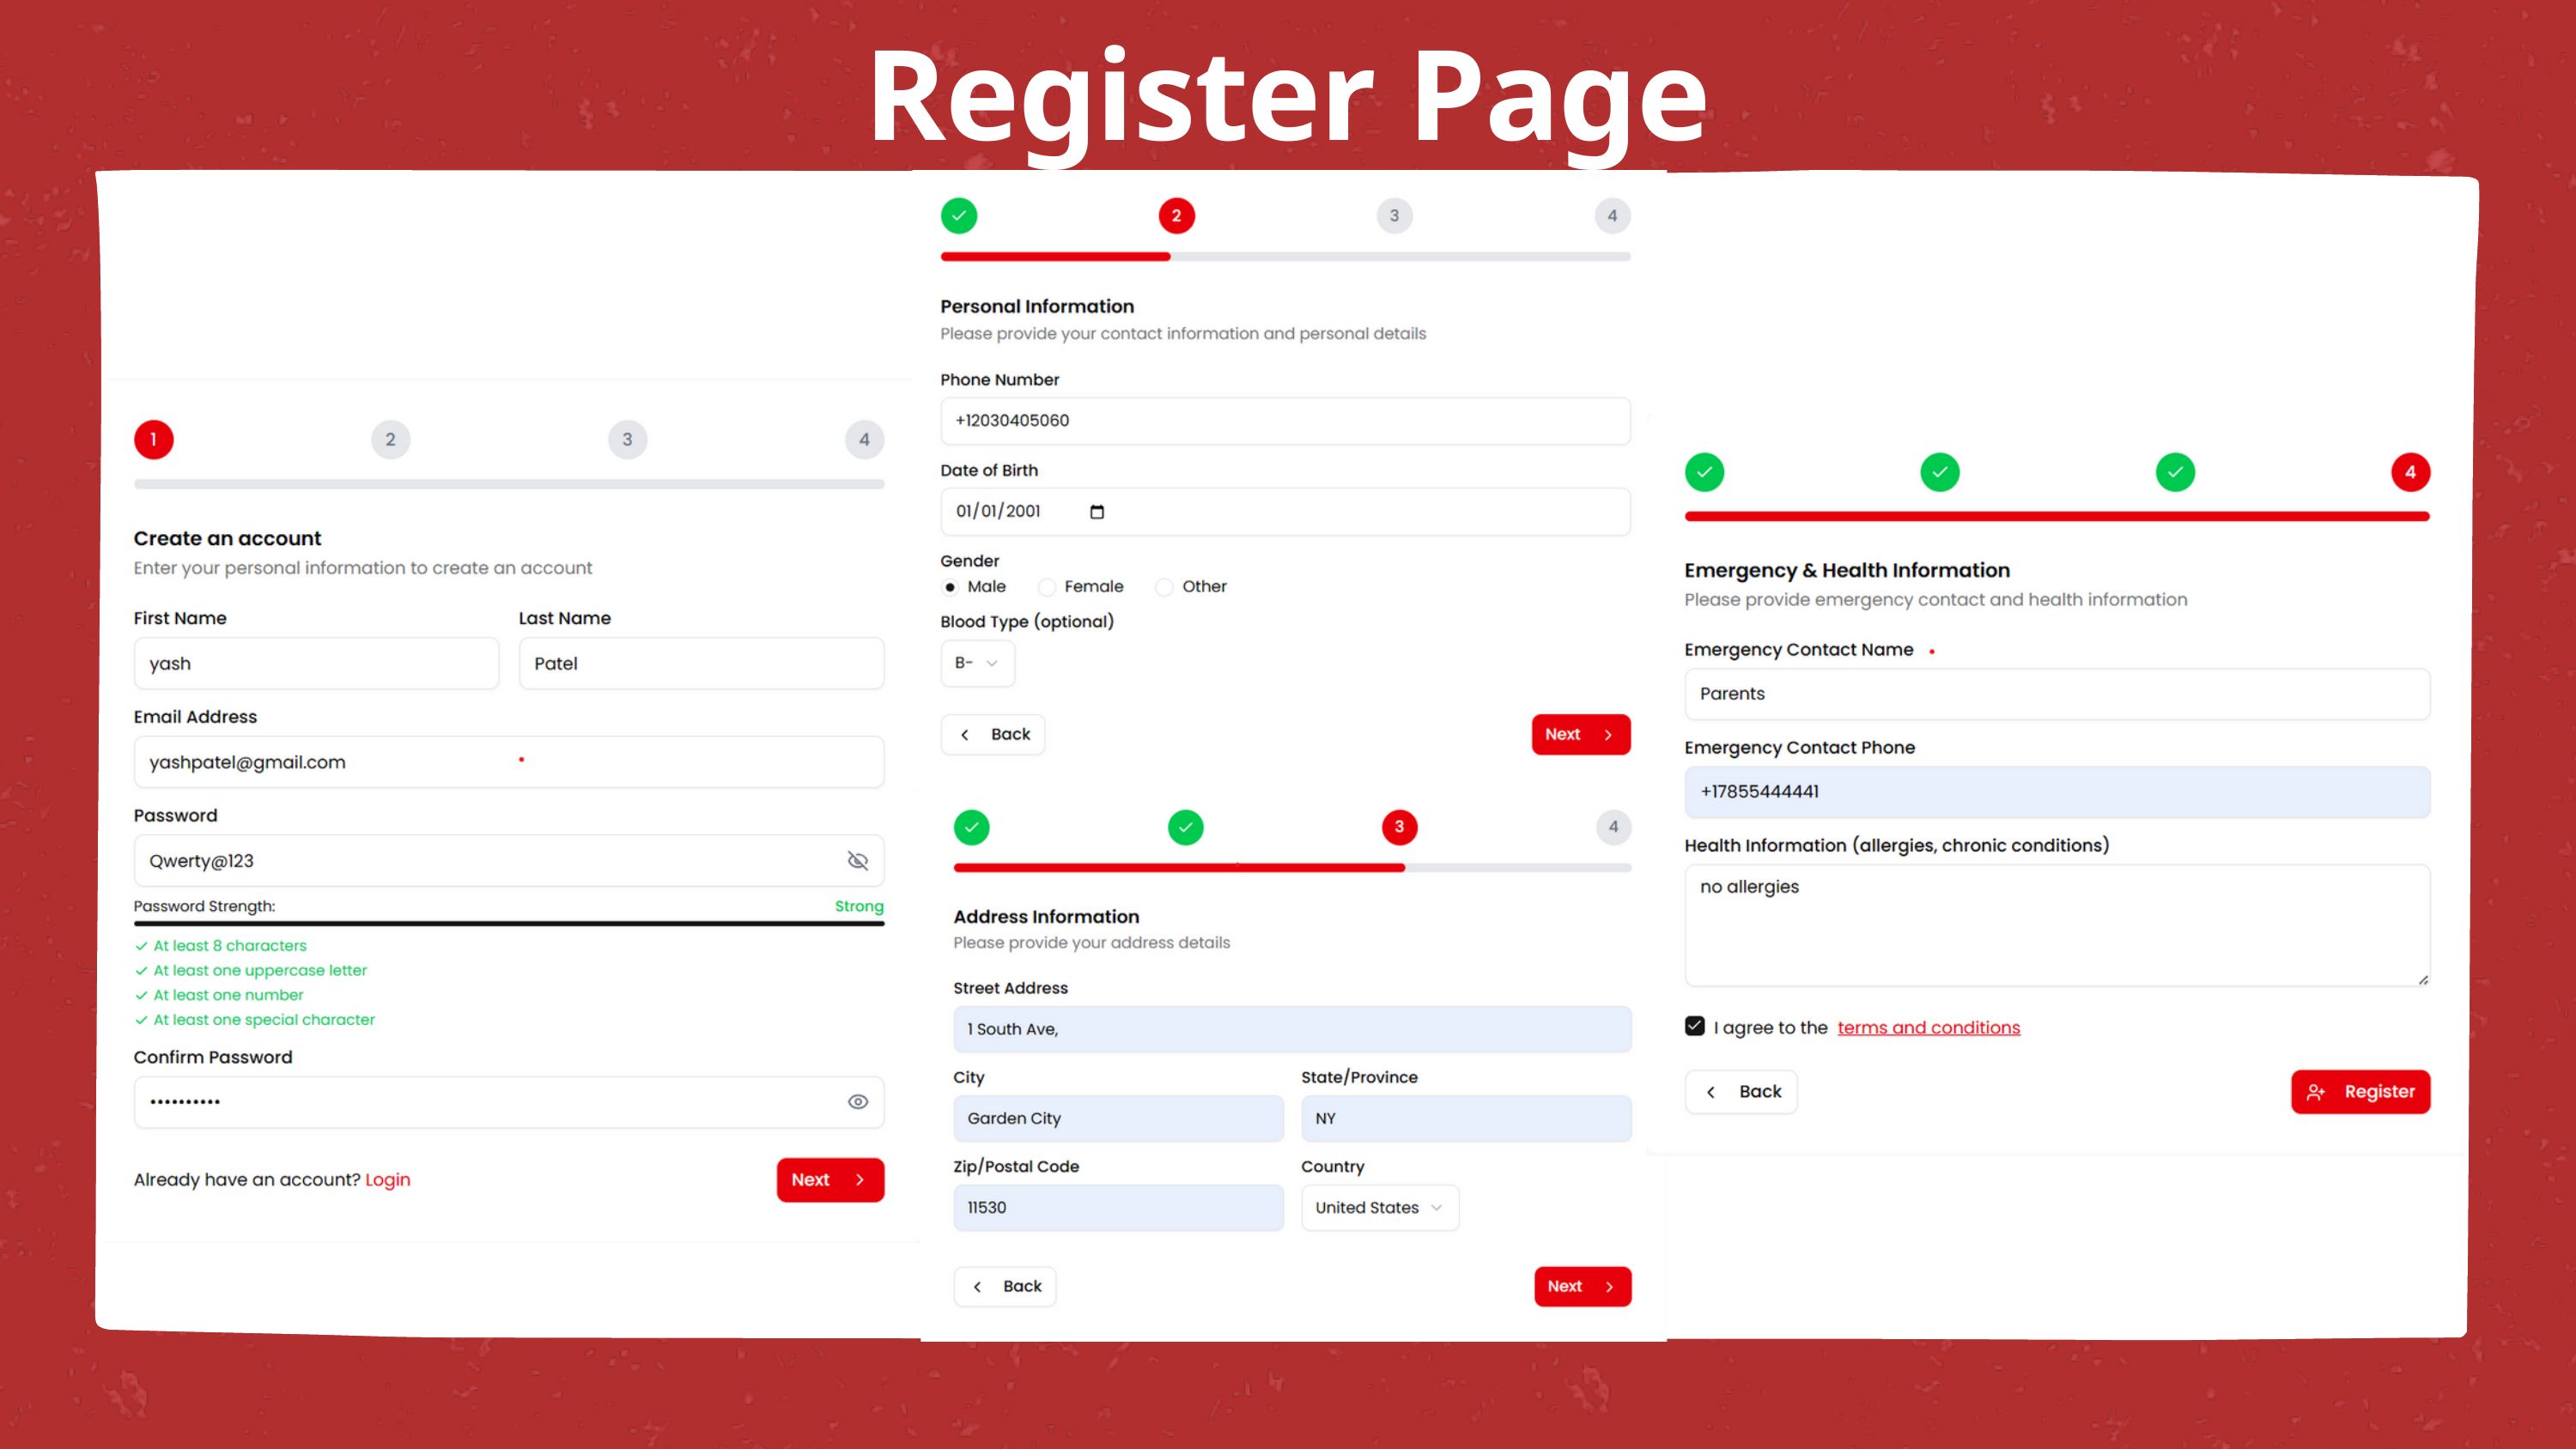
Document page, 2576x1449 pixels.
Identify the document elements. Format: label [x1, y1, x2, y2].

text_box [94, 169, 2480, 1342]
text_box [0, 0, 2576, 1449]
